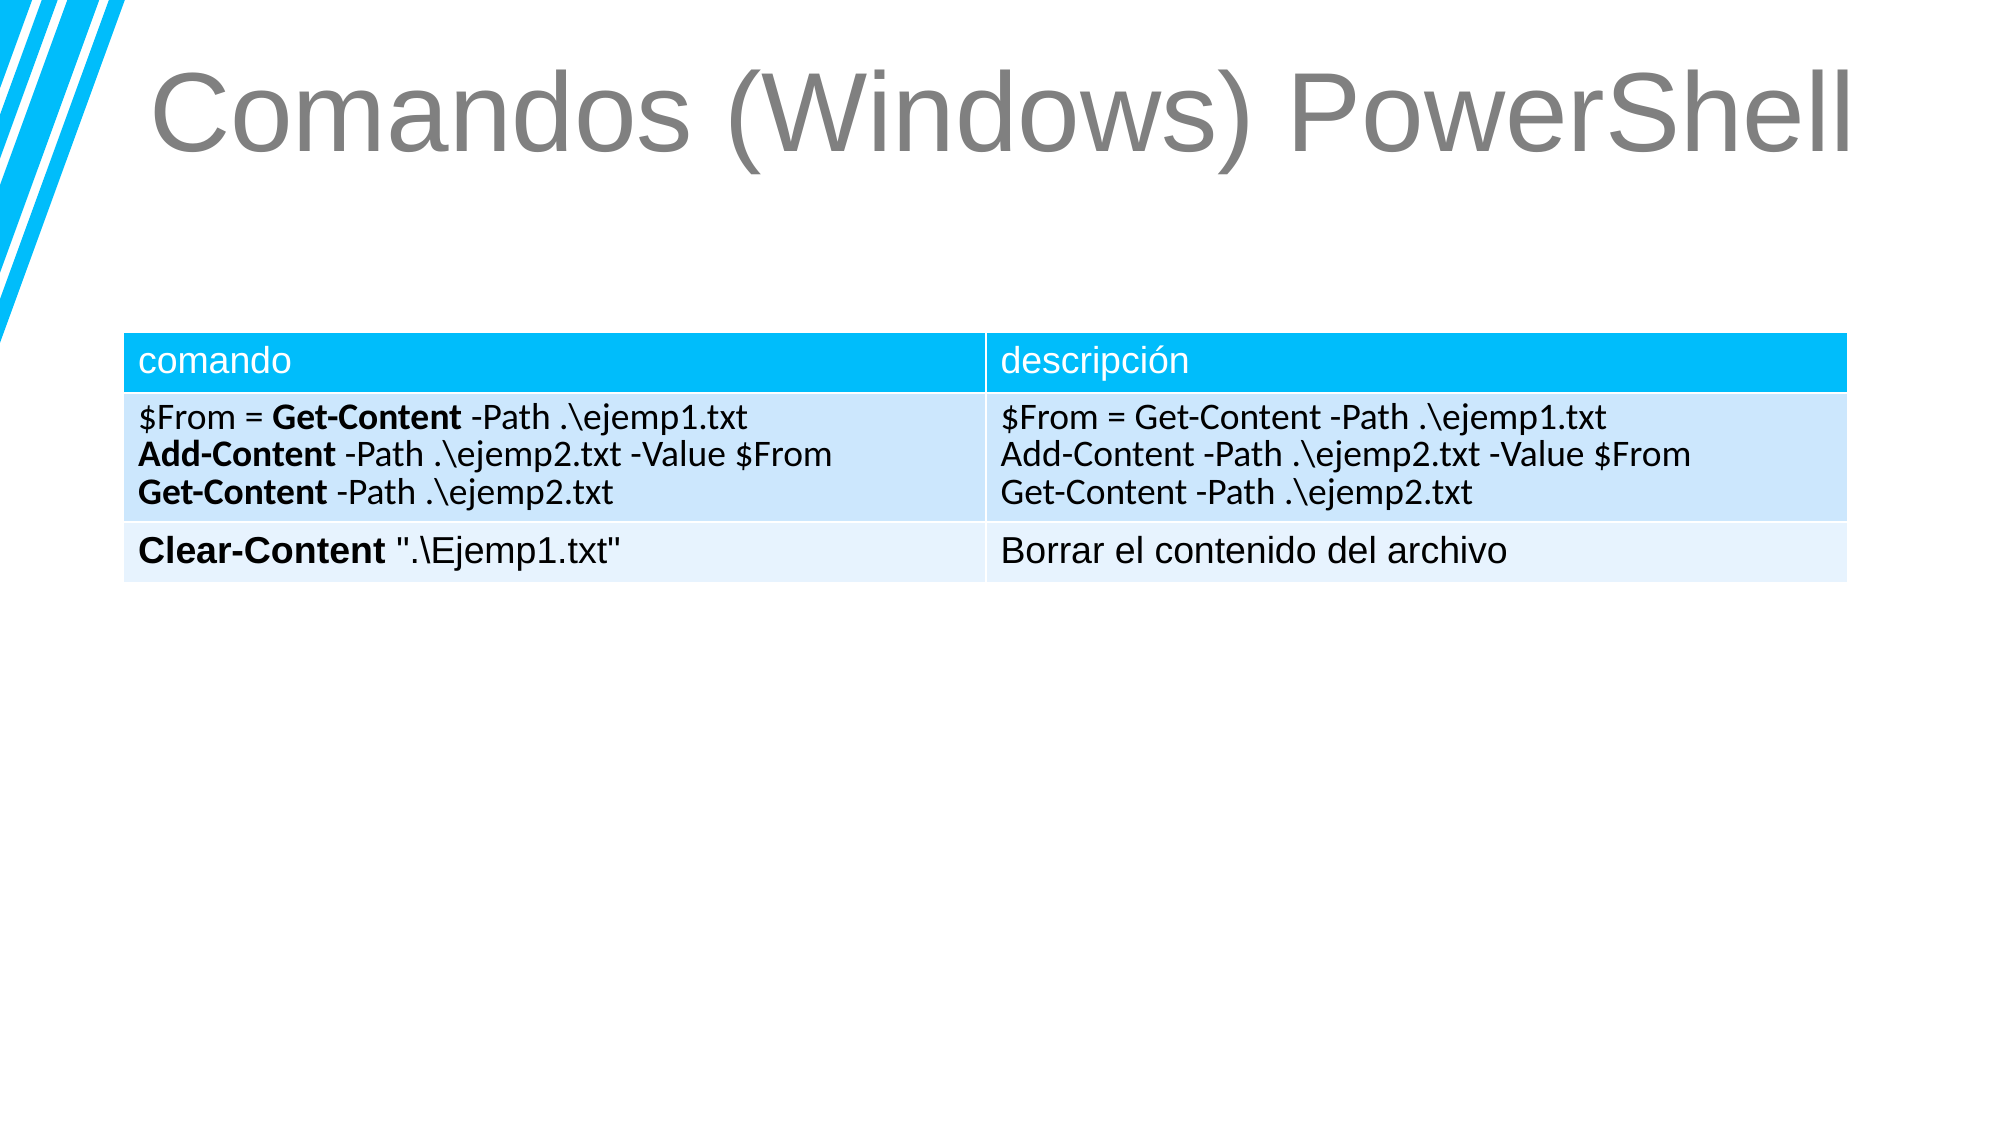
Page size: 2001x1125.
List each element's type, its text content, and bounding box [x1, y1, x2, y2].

table_cell Borrar el contenido del archivo [987, 523, 1847, 582]
table_cell $From = Get-Content -Path .\ejemp1.txt Add-Content -Path .\ejemp2.txt -Value $From Get-Content -Path .\ejemp2.txt [124, 394, 985, 521]
table_cell $From = Get-Content -Path .\ejemp1.txt Add-Content -Path .\ejemp2.txt -Value $From Get-Content -Path .\ejemp2.txt [987, 394, 1847, 521]
table_cell Clear-Content ".\Ejemp1.txt" [124, 523, 985, 582]
table_header descripción [987, 333, 1847, 392]
table_header comando [124, 333, 985, 392]
list Comandos (Windows) PowerShell [53, 55, 1952, 175]
